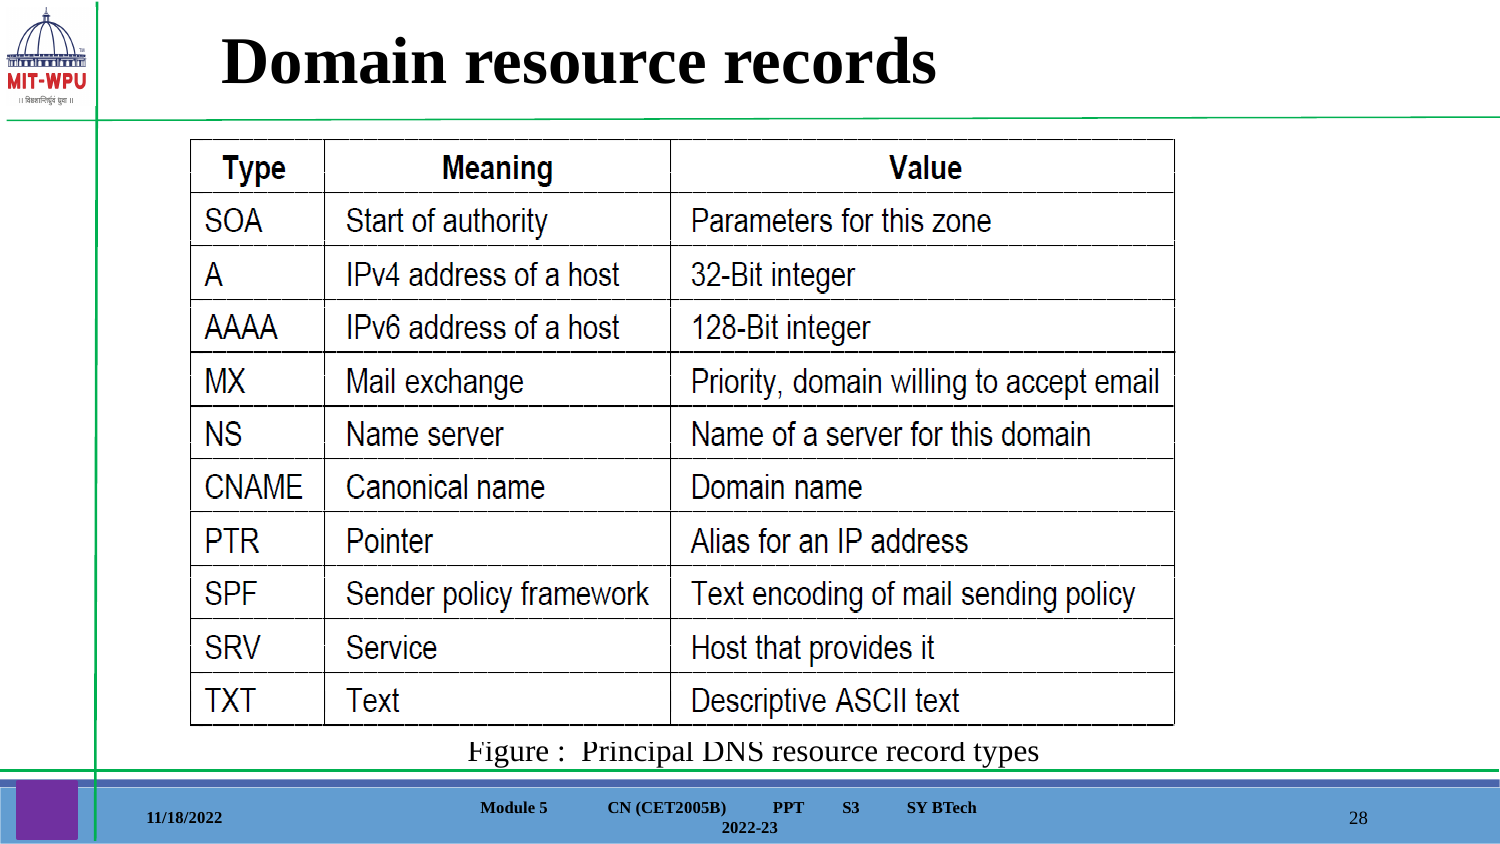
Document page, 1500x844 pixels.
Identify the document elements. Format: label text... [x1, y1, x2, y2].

picture [176, 126, 1182, 742]
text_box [102, 116, 1500, 121]
footer Module 5 CN (CET2005B) PPT S3 SY BTech 2022-23 [453, 794, 1047, 840]
text_box Figure : Principal DNS resource record types [115, 780, 1392, 786]
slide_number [135, 794, 440, 840]
title Domain resource records [193, 23, 1431, 103]
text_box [94, 780, 98, 842]
picture [6, 7, 96, 106]
text_box [17, 782, 76, 839]
slide_number ‹#› [1218, 794, 1380, 840]
text_box Figure : Principal DNS resource record types [115, 715, 1392, 769]
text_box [6, 116, 89, 121]
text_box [94, 111, 98, 770]
